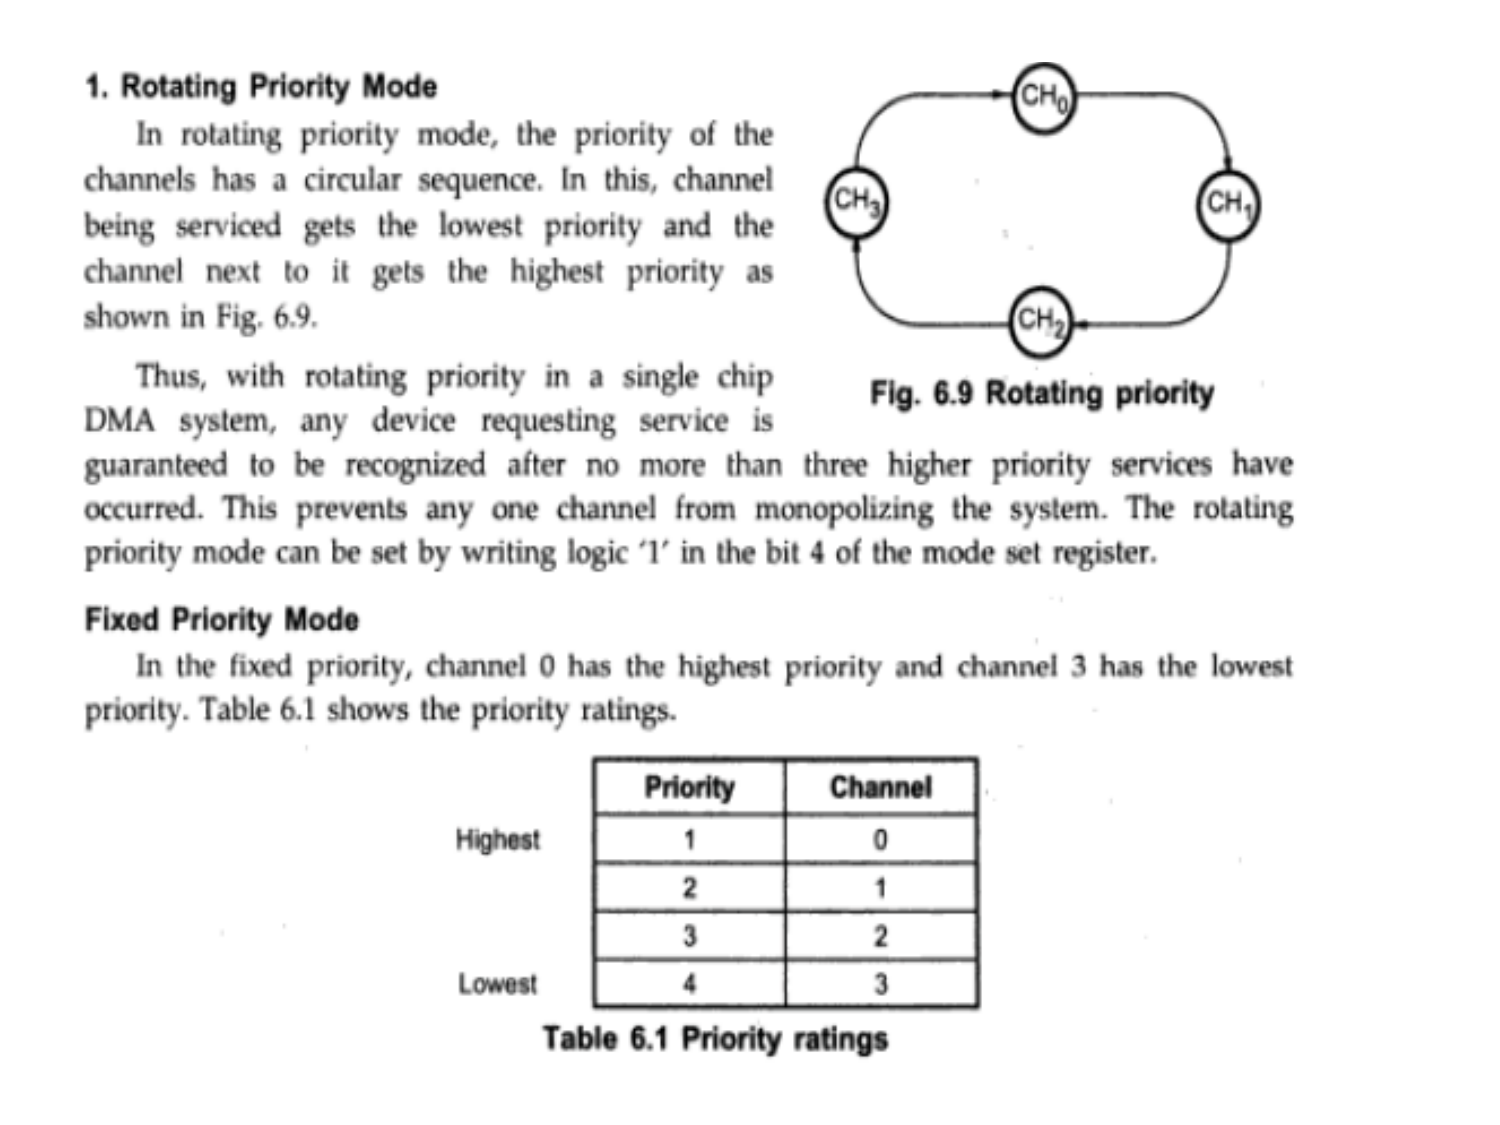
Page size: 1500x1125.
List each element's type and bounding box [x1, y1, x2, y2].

picture [37, 62, 1451, 1076]
